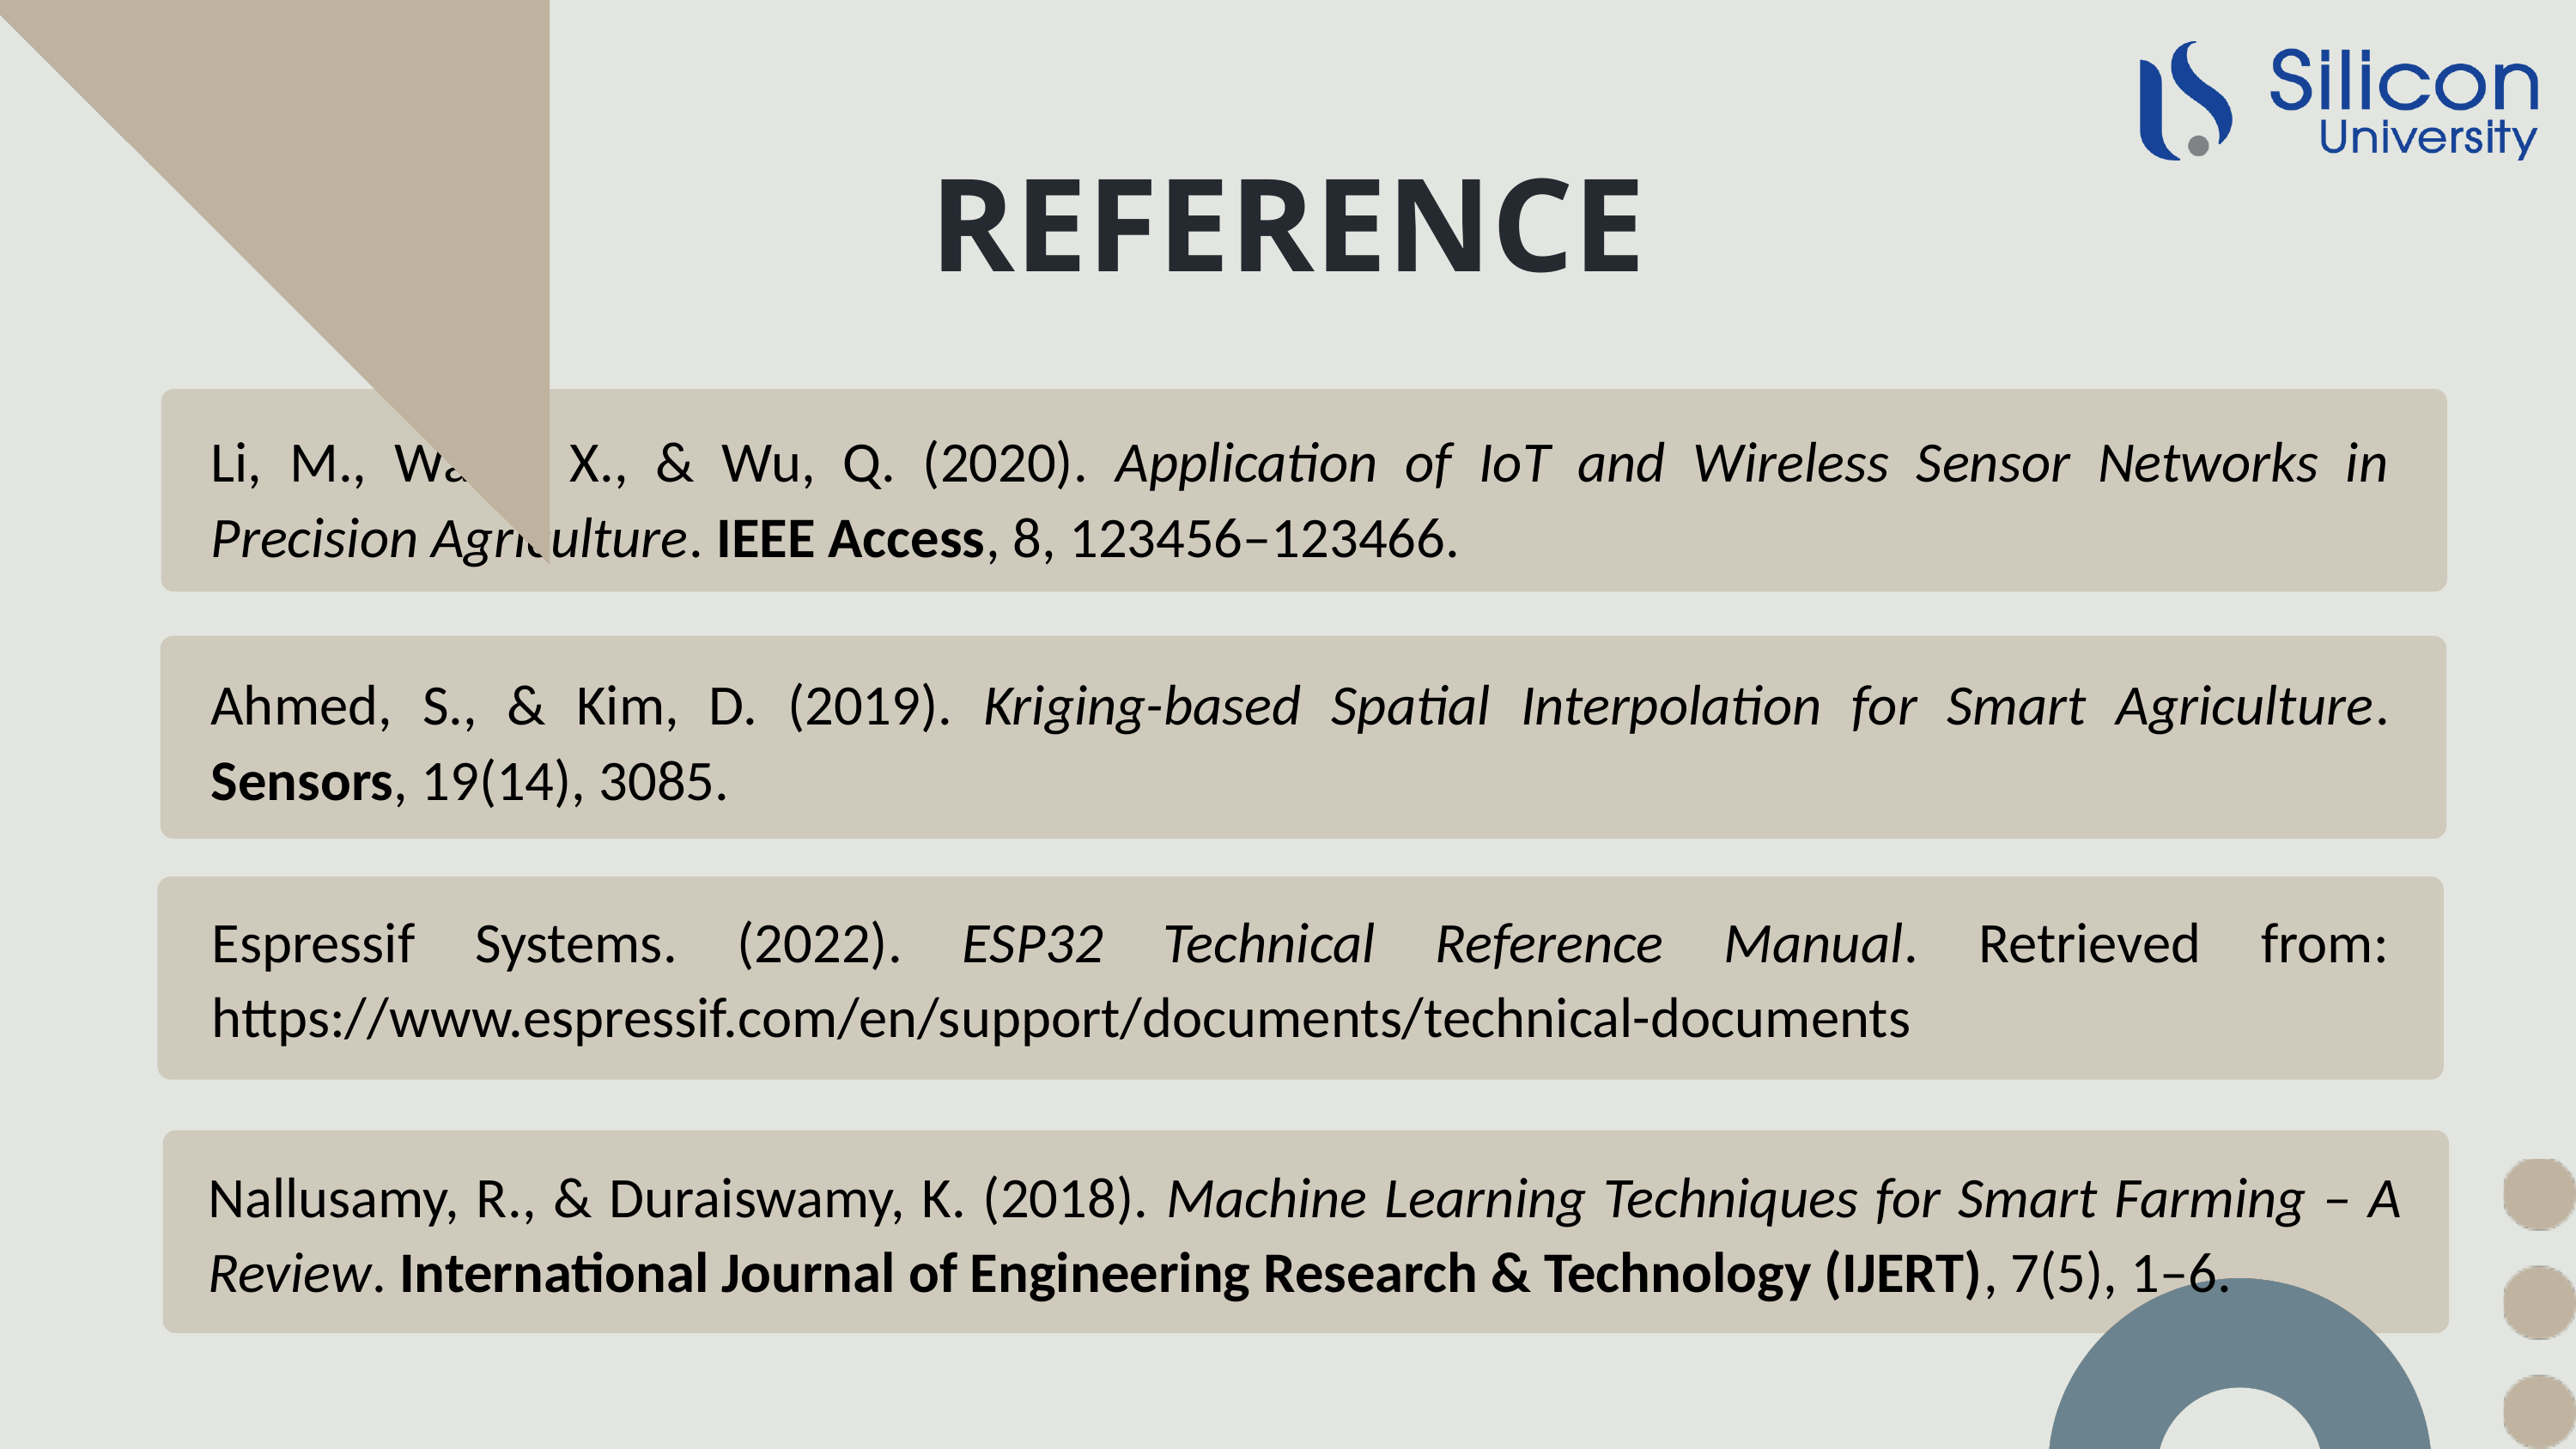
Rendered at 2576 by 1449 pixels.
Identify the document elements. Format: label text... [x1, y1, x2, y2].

text_box [2048, 1343, 2432, 1449]
text_box REFERENCE [604, 194, 1971, 298]
text_box [0, 0, 550, 565]
text_box [2503, 1159, 2576, 1449]
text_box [161, 388, 2448, 592]
text_box [2140, 41, 2538, 161]
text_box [160, 635, 2447, 840]
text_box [162, 1130, 2450, 1334]
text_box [157, 876, 2445, 1080]
